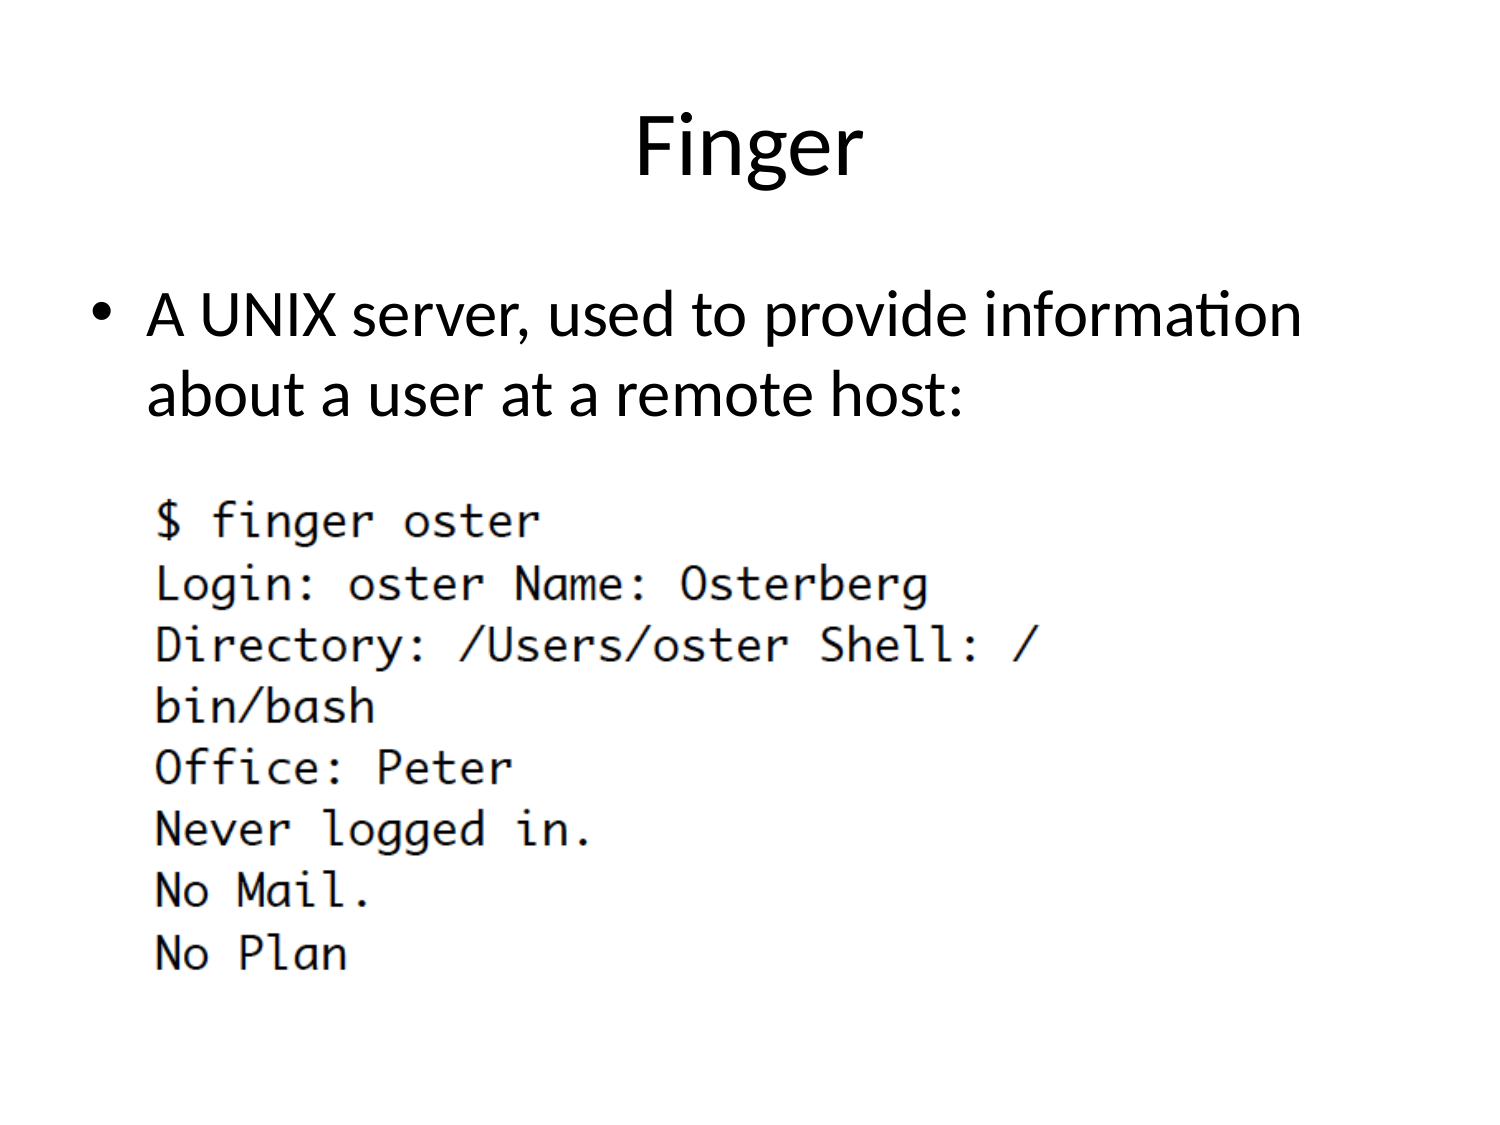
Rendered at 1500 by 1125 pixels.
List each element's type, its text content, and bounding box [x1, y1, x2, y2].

title Finger [75, 45, 1425, 233]
picture [135, 491, 1321, 985]
list A UNIX server, used to provide information about a user at a remote host: [75, 262, 1425, 1005]
